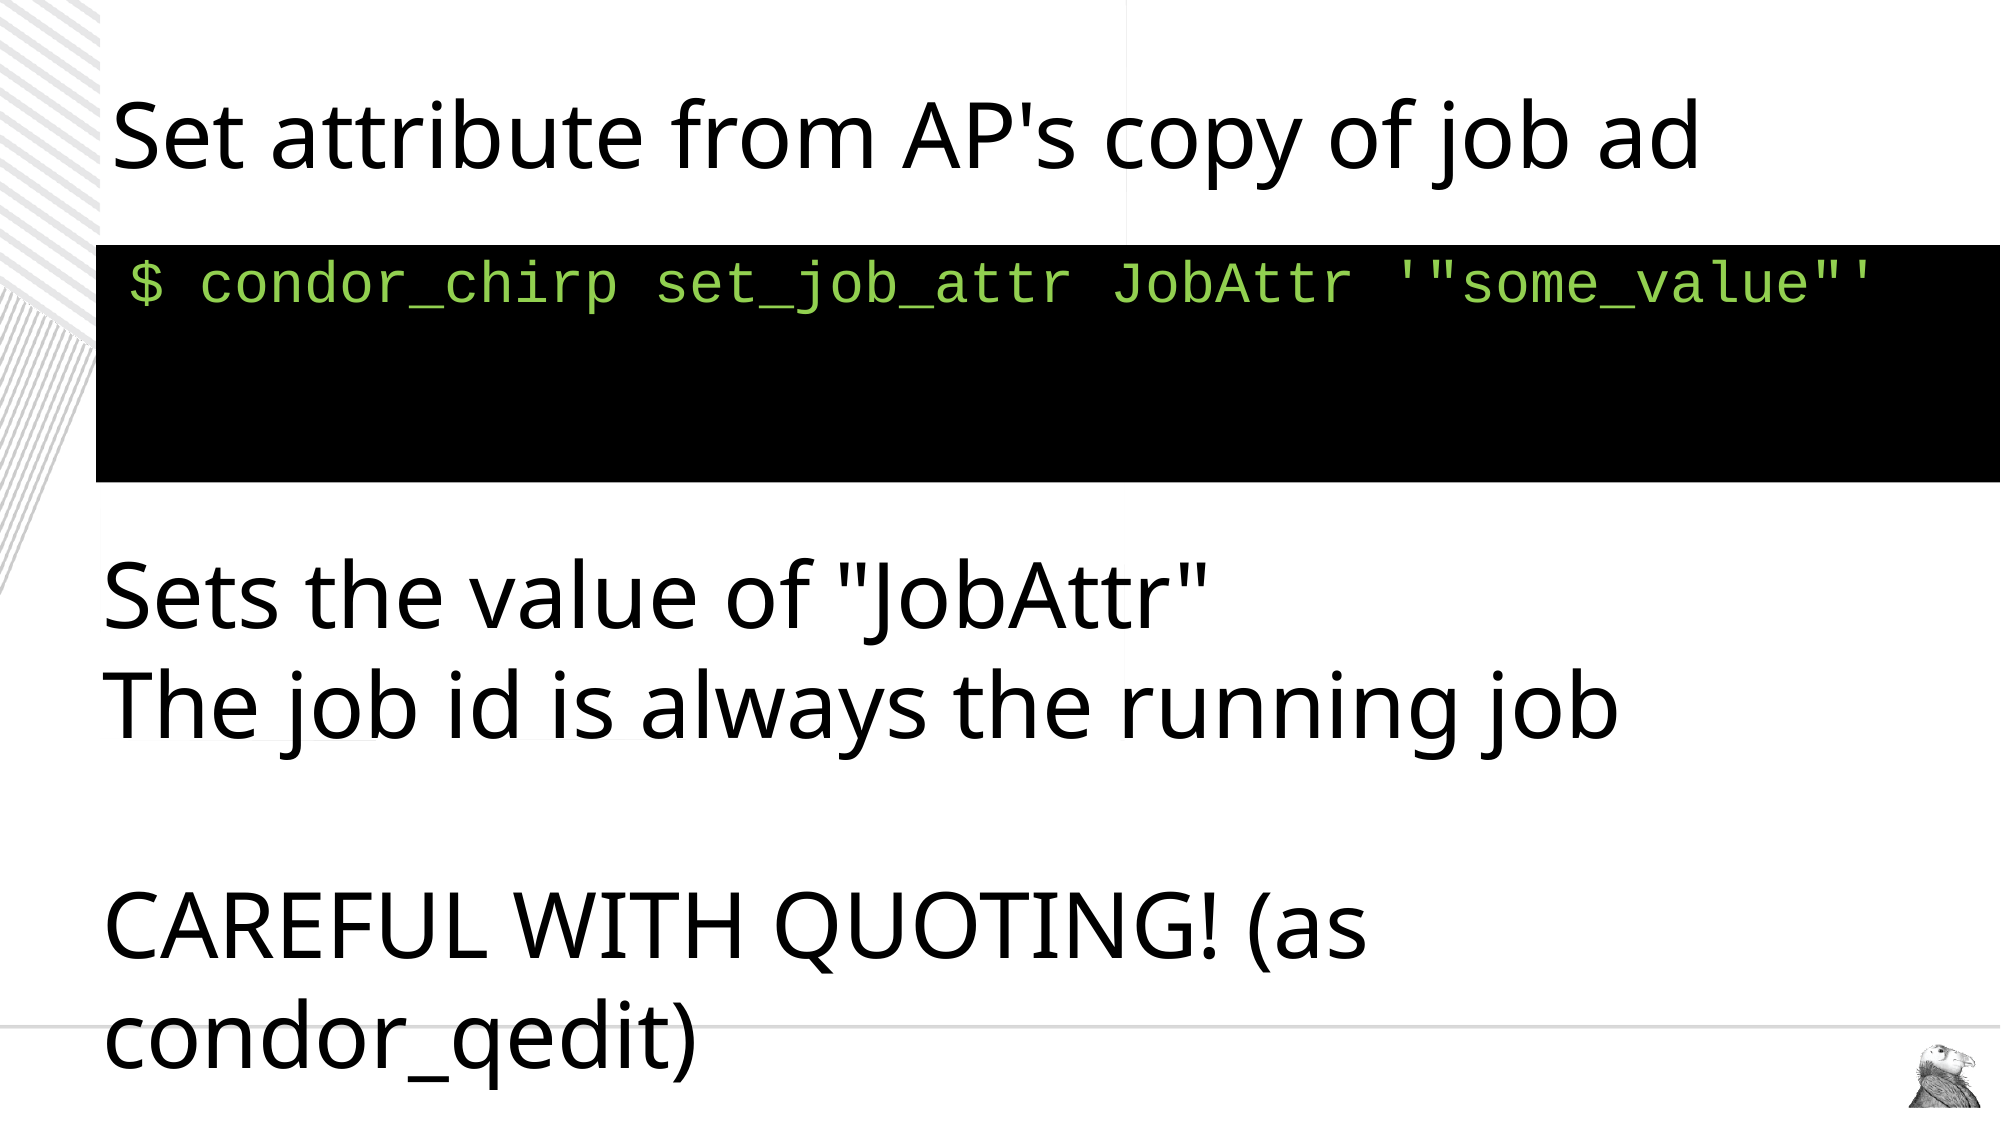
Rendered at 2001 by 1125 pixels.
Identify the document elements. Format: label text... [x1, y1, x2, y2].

picture [0, 0, 2001, 1125]
list $ condor_chirp set_job_attr JobAttr '"some_value"' [96, 245, 2000, 483]
title Set attribute from AP's copy of job ad [96, 59, 1966, 217]
text_box Sets the value of "JobAttr" The job id is always the running job CAREFUL WITH QUOTING! (as condor_qedit) [87, 529, 1992, 1125]
